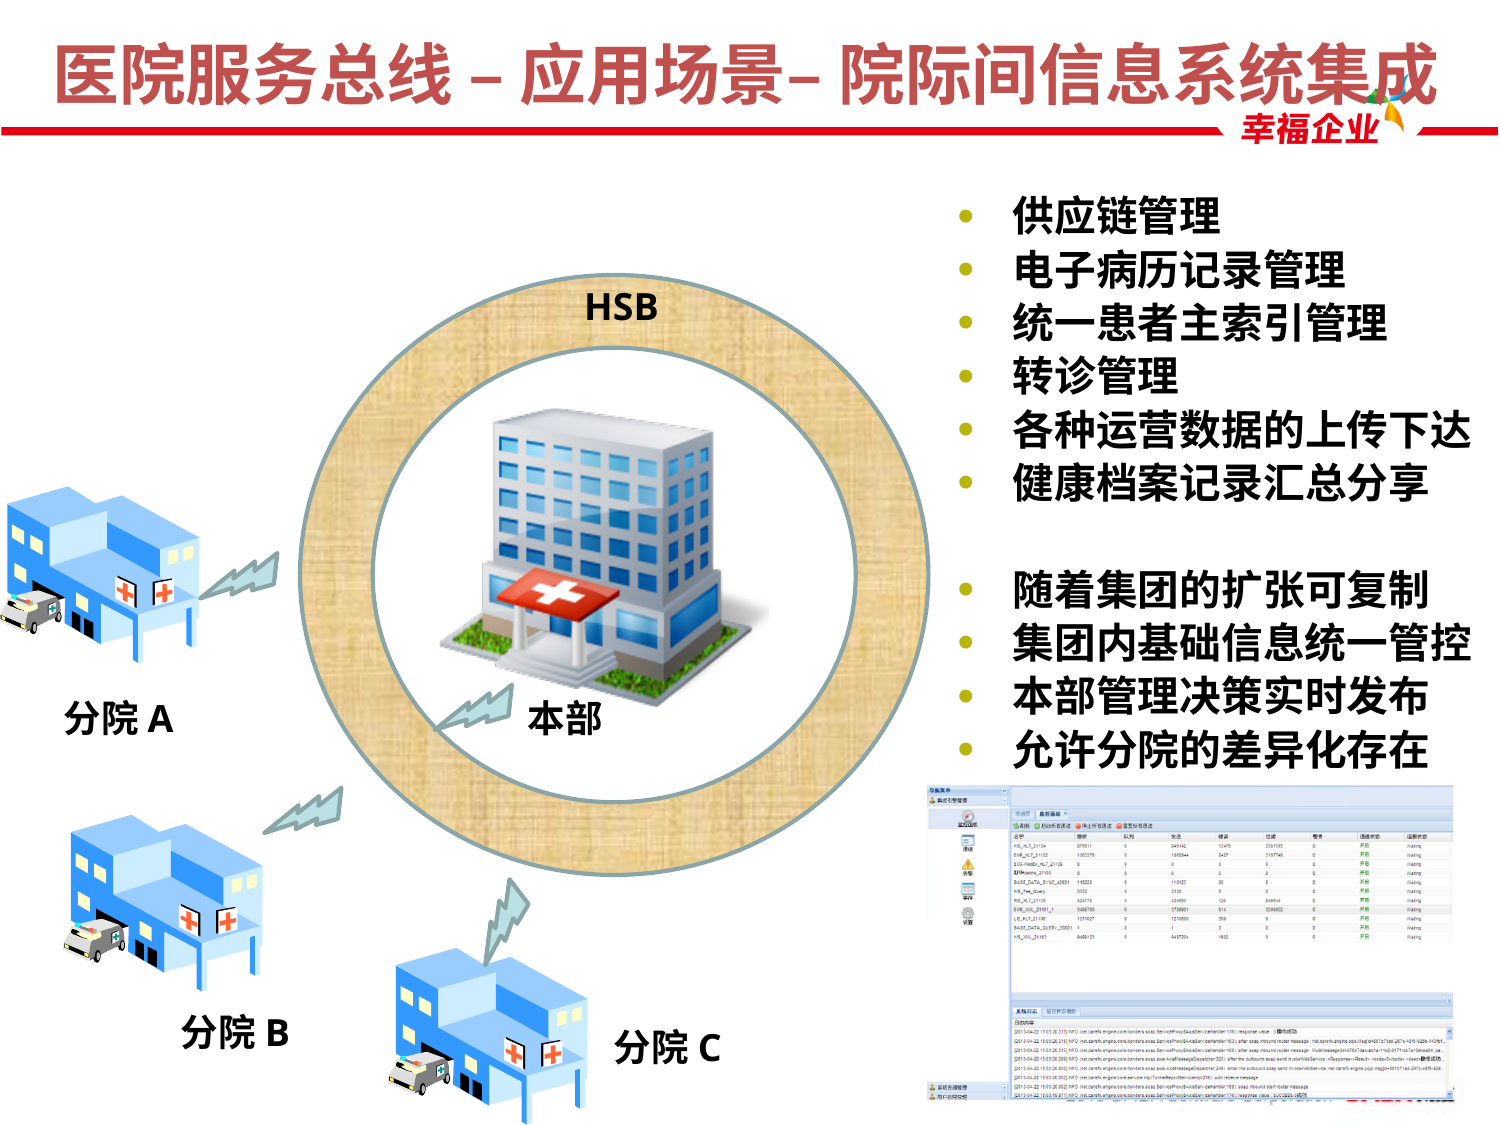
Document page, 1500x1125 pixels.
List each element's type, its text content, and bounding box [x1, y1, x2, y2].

text_box 分院B [166, 1001, 305, 1062]
text_box [487, 879, 529, 946]
picture [927, 785, 1500, 1125]
picture [1228, 122, 1417, 150]
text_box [62, 814, 264, 993]
picture [437, 349, 769, 751]
text_box 分院A [48, 687, 189, 748]
text_box [205, 552, 278, 597]
text_box HSB [569, 275, 674, 336]
text_box [300, 278, 929, 875]
title 医院服务总线 – 应用场景– 院际间信息系统集成 [37, 24, 1500, 122]
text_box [387, 947, 589, 1125]
text_box [268, 787, 342, 832]
text_box 分院C [599, 1016, 737, 1077]
text_box 供应链管理 电子病历记录管理 统一患者主索引管理 转诊管理 各种运营数据的上传下达 健康档案记录汇总分享 随着集团的扩张可复制 集团内基础信息统一管控 本部管理决策实时发布 允许分院的差异化存在 [941, 188, 1500, 764]
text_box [0, 486, 201, 664]
